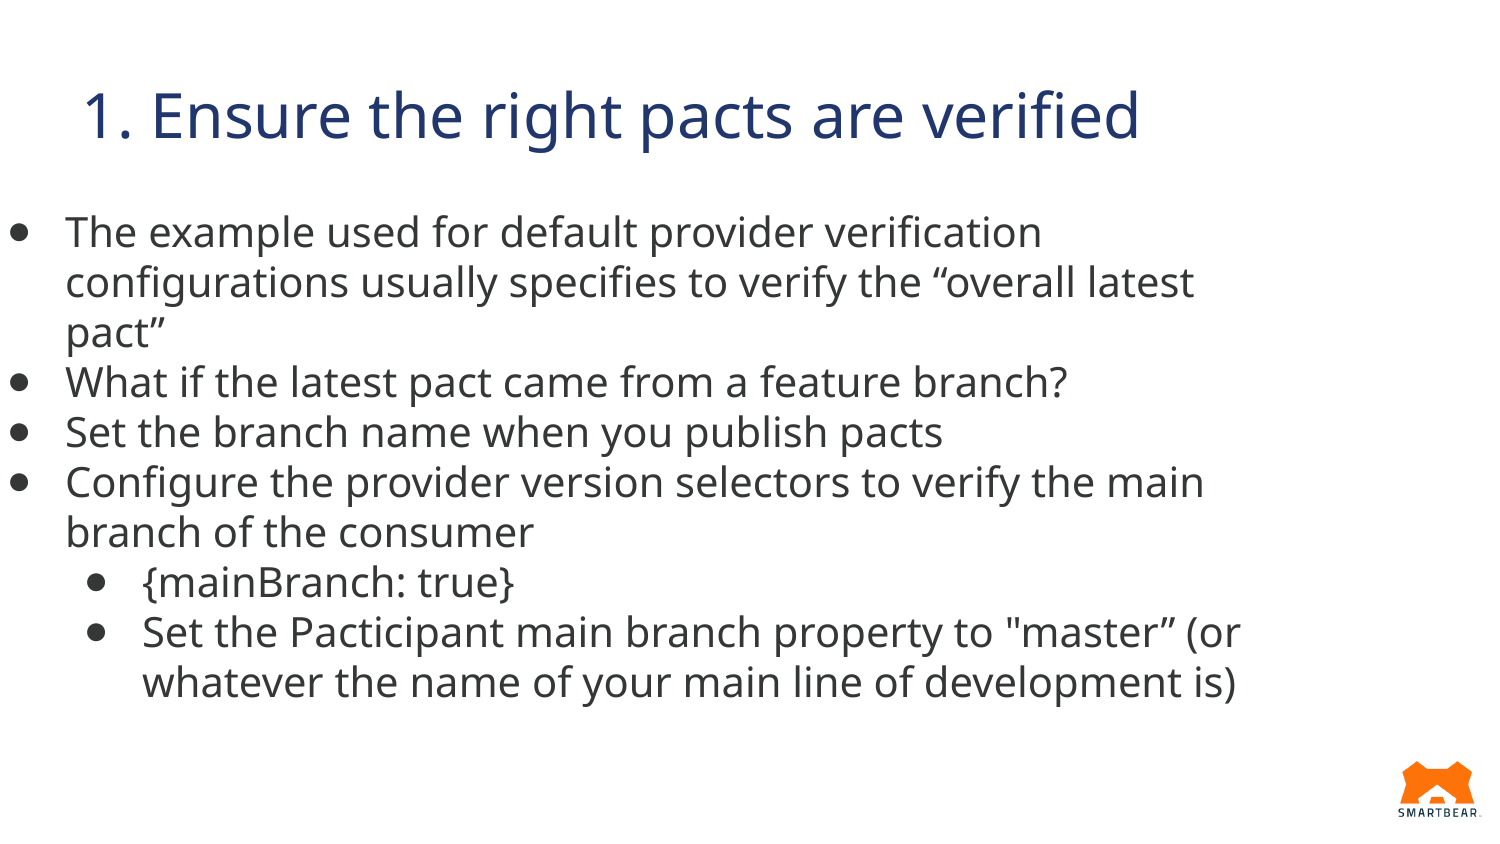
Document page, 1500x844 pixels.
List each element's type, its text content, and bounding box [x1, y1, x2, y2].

picture [1398, 761, 1482, 817]
title Ensure the right pacts are verified [60, 9, 1375, 218]
list The example used for default provider verification configurations usually specifies to verify the “overall latest pact” What if the latest pact came from a feature branch? Set the branch name when you publish pacts Configure the provider version selectors to verify the main branch of the consumer {mainBranch: true} Set the Pacticipant main branch property to "master” (or whatever the name of your main line of development is) [0, 189, 1304, 714]
